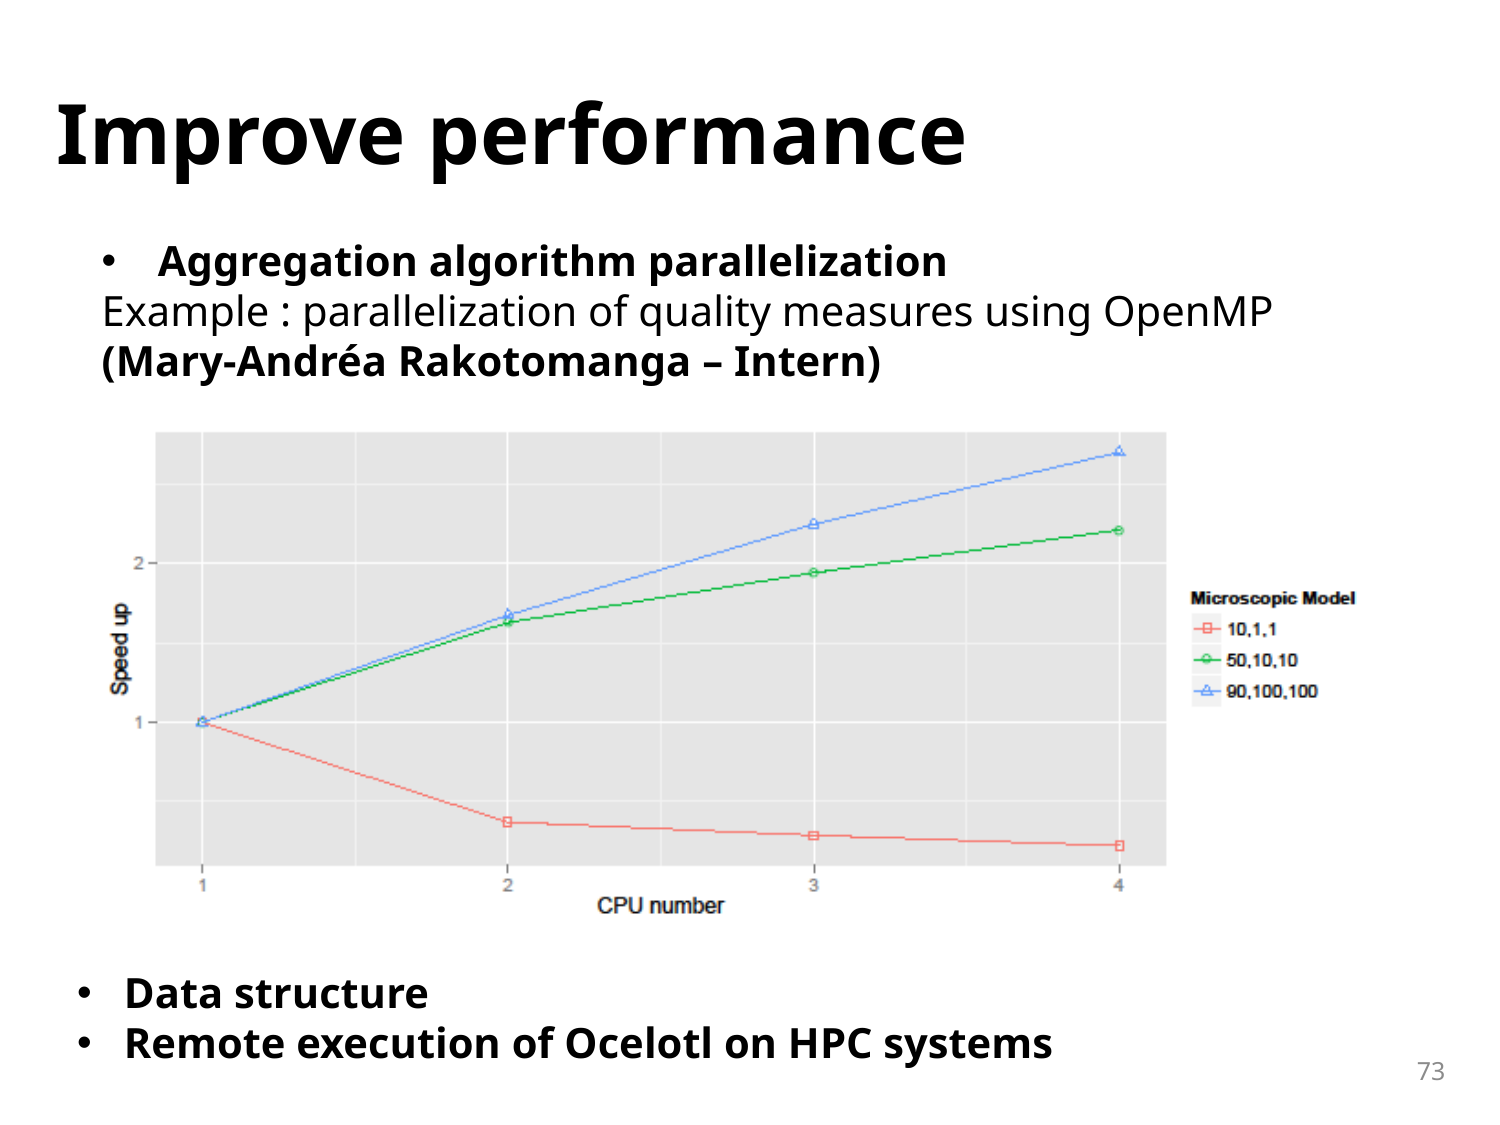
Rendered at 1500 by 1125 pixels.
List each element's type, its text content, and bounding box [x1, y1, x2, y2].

title Improve performance [41, 59, 1461, 215]
text_box Data structure Remote execution of Ocelotl on HPC systems [62, 959, 1069, 1125]
slide_number 73 [1069, 1042, 1461, 1103]
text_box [91, 407, 1408, 934]
text_box Aggregation algorithm parallelization Example : parallelization of quality measures using OpenMP (Mary-Andréa Rakotomanga – Intern) [86, 227, 1289, 393]
